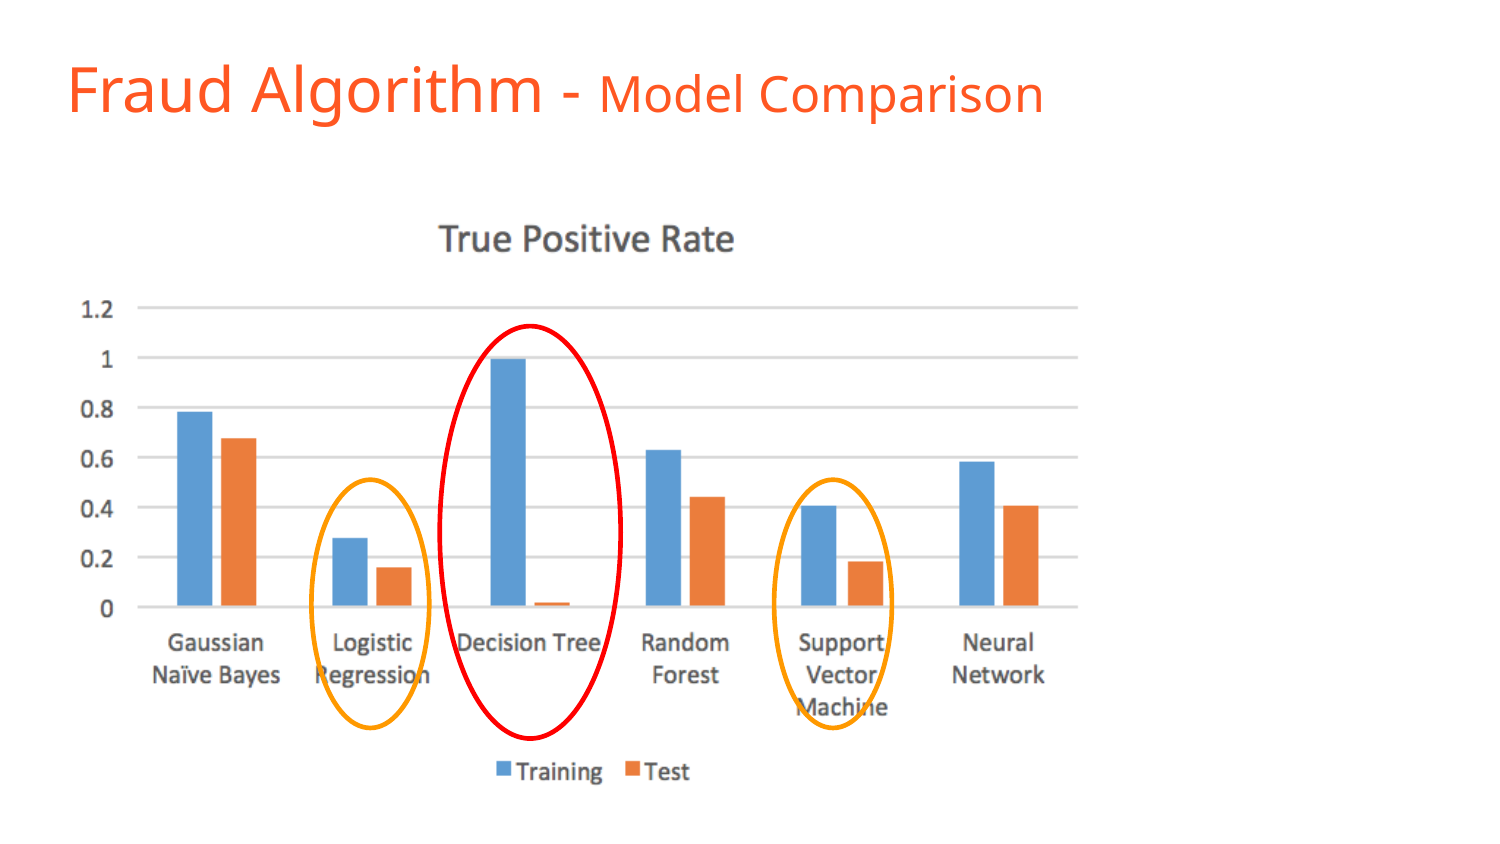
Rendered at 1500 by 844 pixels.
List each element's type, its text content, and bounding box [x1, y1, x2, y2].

picture [68, 189, 1107, 817]
title Fraud Algorithm - Model Comparison [51, 35, 1449, 130]
